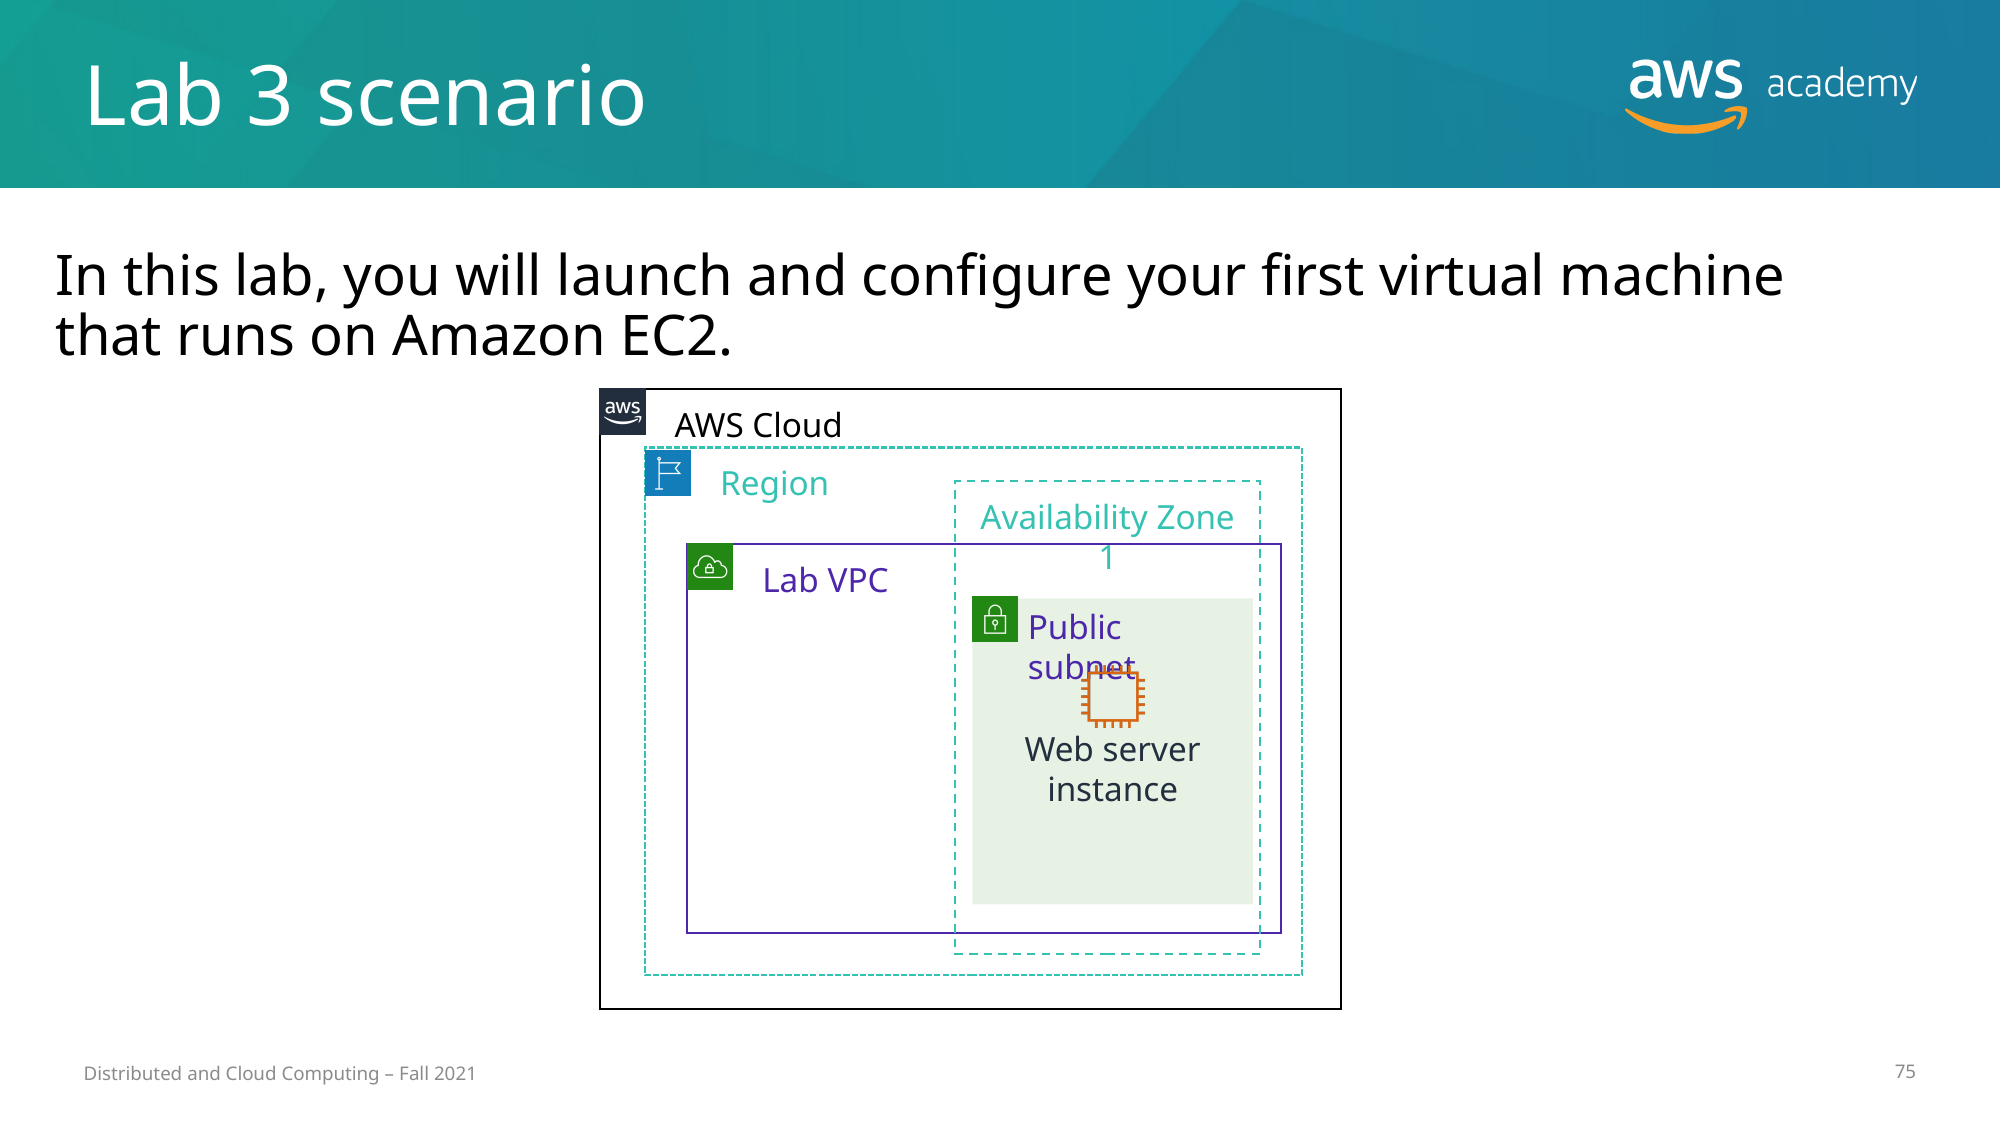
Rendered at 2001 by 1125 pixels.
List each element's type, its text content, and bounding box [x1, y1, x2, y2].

footer Distributed and Cloud Computing – Fall 2021 [68, 1042, 682, 1103]
picture [0, 0, 2000, 188]
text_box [599, 388, 1341, 1010]
list In this lab, you will launch and configure your first virtual machine that runs on Amazon EC2. [40, 239, 1900, 376]
title Lab 3 scenario [68, 59, 1551, 138]
slide_number 75 [1481, 1042, 1932, 1103]
